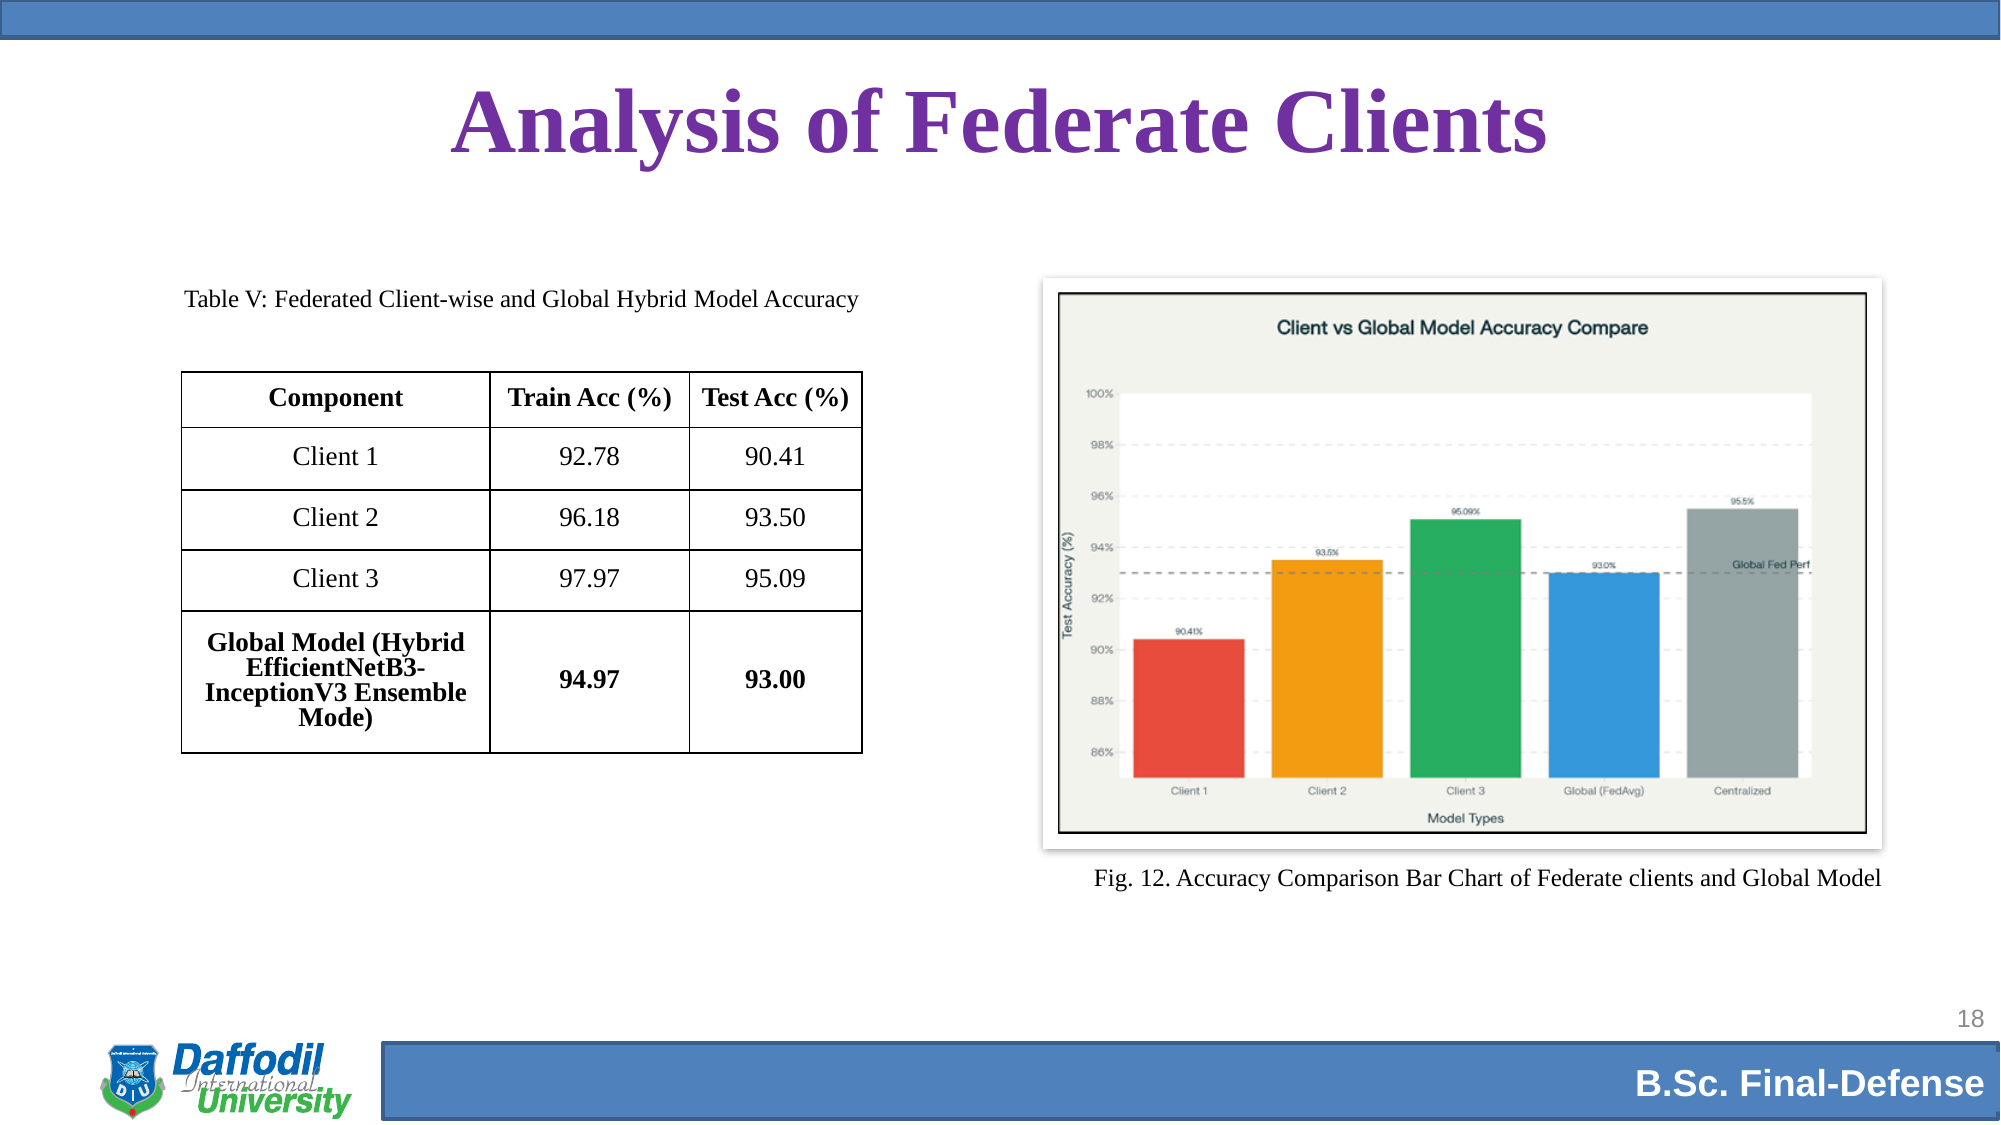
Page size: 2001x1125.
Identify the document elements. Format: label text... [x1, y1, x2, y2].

table_cell 90.41 [690, 428, 861, 489]
table_cell Client 3 [182, 551, 489, 610]
table_header Train Acc (%) [491, 373, 689, 427]
slide_number 18 [1533, 987, 2000, 1047]
table_cell Global Model (Hybrid EfficientNetB3-InceptionV3 Ensemble Mode) [182, 612, 489, 752]
table_cell 95.09 [690, 551, 861, 610]
table_cell 96.18 [491, 491, 689, 549]
table_header Component [182, 373, 489, 427]
table_cell Client 2 [182, 491, 489, 549]
table_cell 94.97 [491, 612, 689, 752]
table_cell 92.78 [491, 428, 689, 489]
table_cell Client 1 [182, 428, 489, 489]
text_box B.Sc. Final-Defense [1462, 1051, 2000, 1112]
table_header Test Acc (%) [690, 373, 861, 427]
picture [125, 1078, 132, 1084]
title Analysis of Federate Clients [324, 45, 1675, 188]
table_cell 93.00 [690, 612, 861, 752]
text_box Table V: Federated Client-wise and Global Hybrid Model Accuracy [137, 275, 906, 320]
table_cell 93.50 [690, 491, 861, 549]
text_box Fig. 12. Accuracy Comparison Bar Chart of Federate clients and Global Model [1079, 854, 1898, 900]
table_cell 97.97 [491, 551, 689, 610]
picture [1057, 291, 1868, 835]
